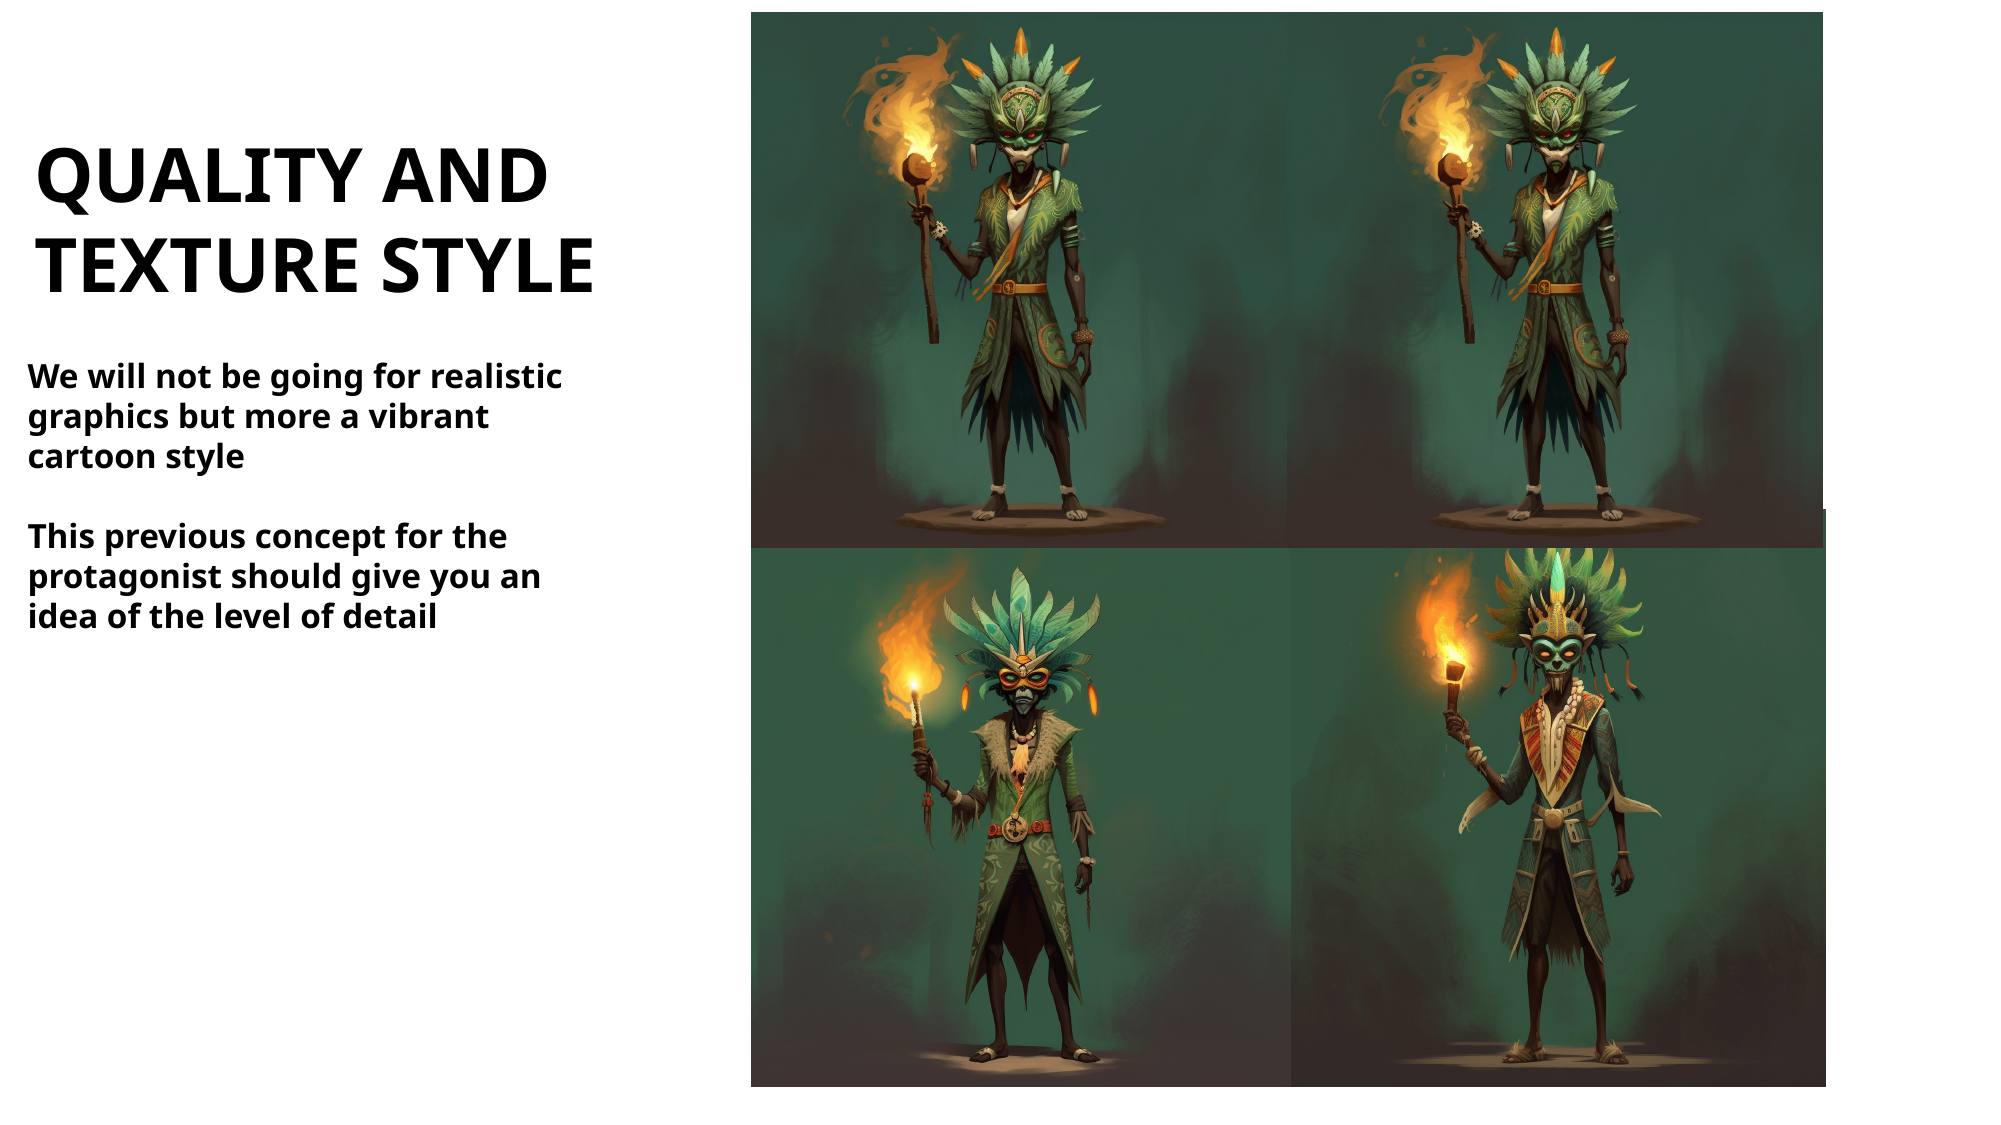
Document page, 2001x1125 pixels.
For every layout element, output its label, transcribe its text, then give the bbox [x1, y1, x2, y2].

text_box QUALITY AND TEXTURE STYLE [19, 120, 751, 315]
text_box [751, 12, 1826, 1087]
text_box We will not be going for realistic graphics but more a vibrant cartoon style This previous concept for the protagonist should give you an idea of the level of detail [12, 348, 586, 643]
